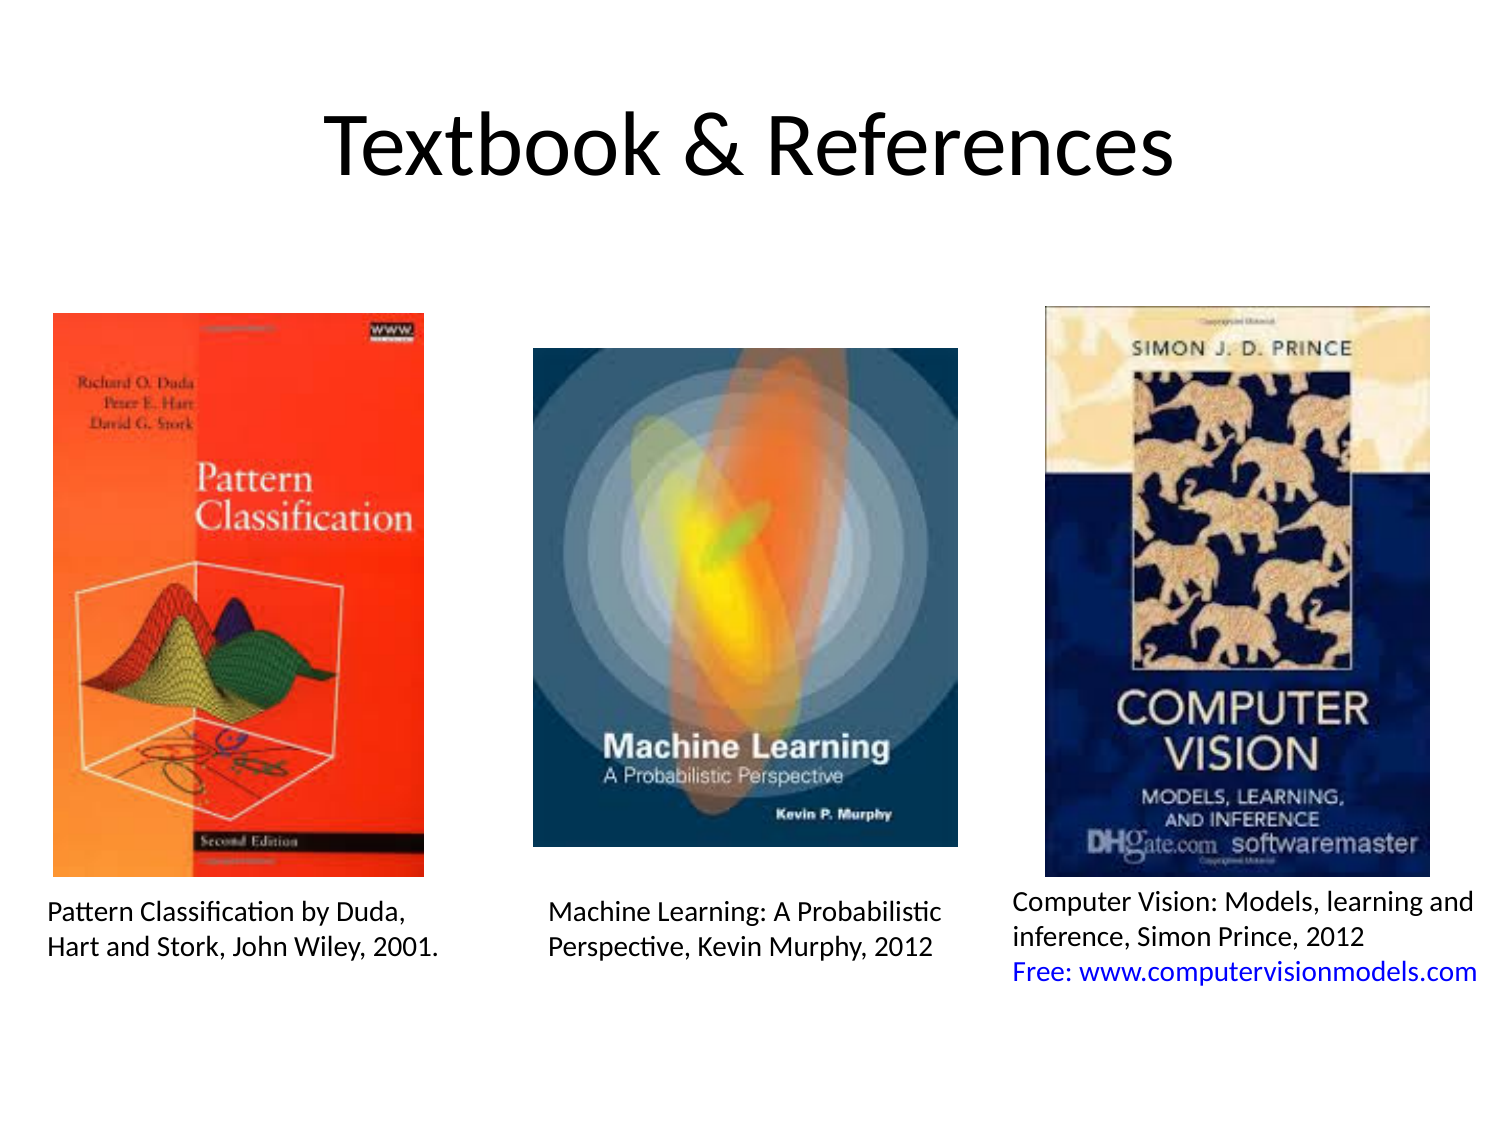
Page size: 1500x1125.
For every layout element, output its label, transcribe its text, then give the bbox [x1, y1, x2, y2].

picture [1045, 305, 1430, 878]
picture [53, 313, 425, 878]
text_box Machine Learning: A Probabilistic Perspective, Kevin Murphy, 2012 [533, 885, 964, 970]
text_box Computer Vision: Models, learning and inference, Simon Prince, 2012 Free: www.computervisionmodels.com [997, 875, 1500, 1030]
text_box Pattern Classification by Duda, Hart and Stork, John Wiley, 2001. [32, 885, 455, 970]
title Textbook & References [75, 45, 1425, 233]
picture [533, 348, 958, 847]
